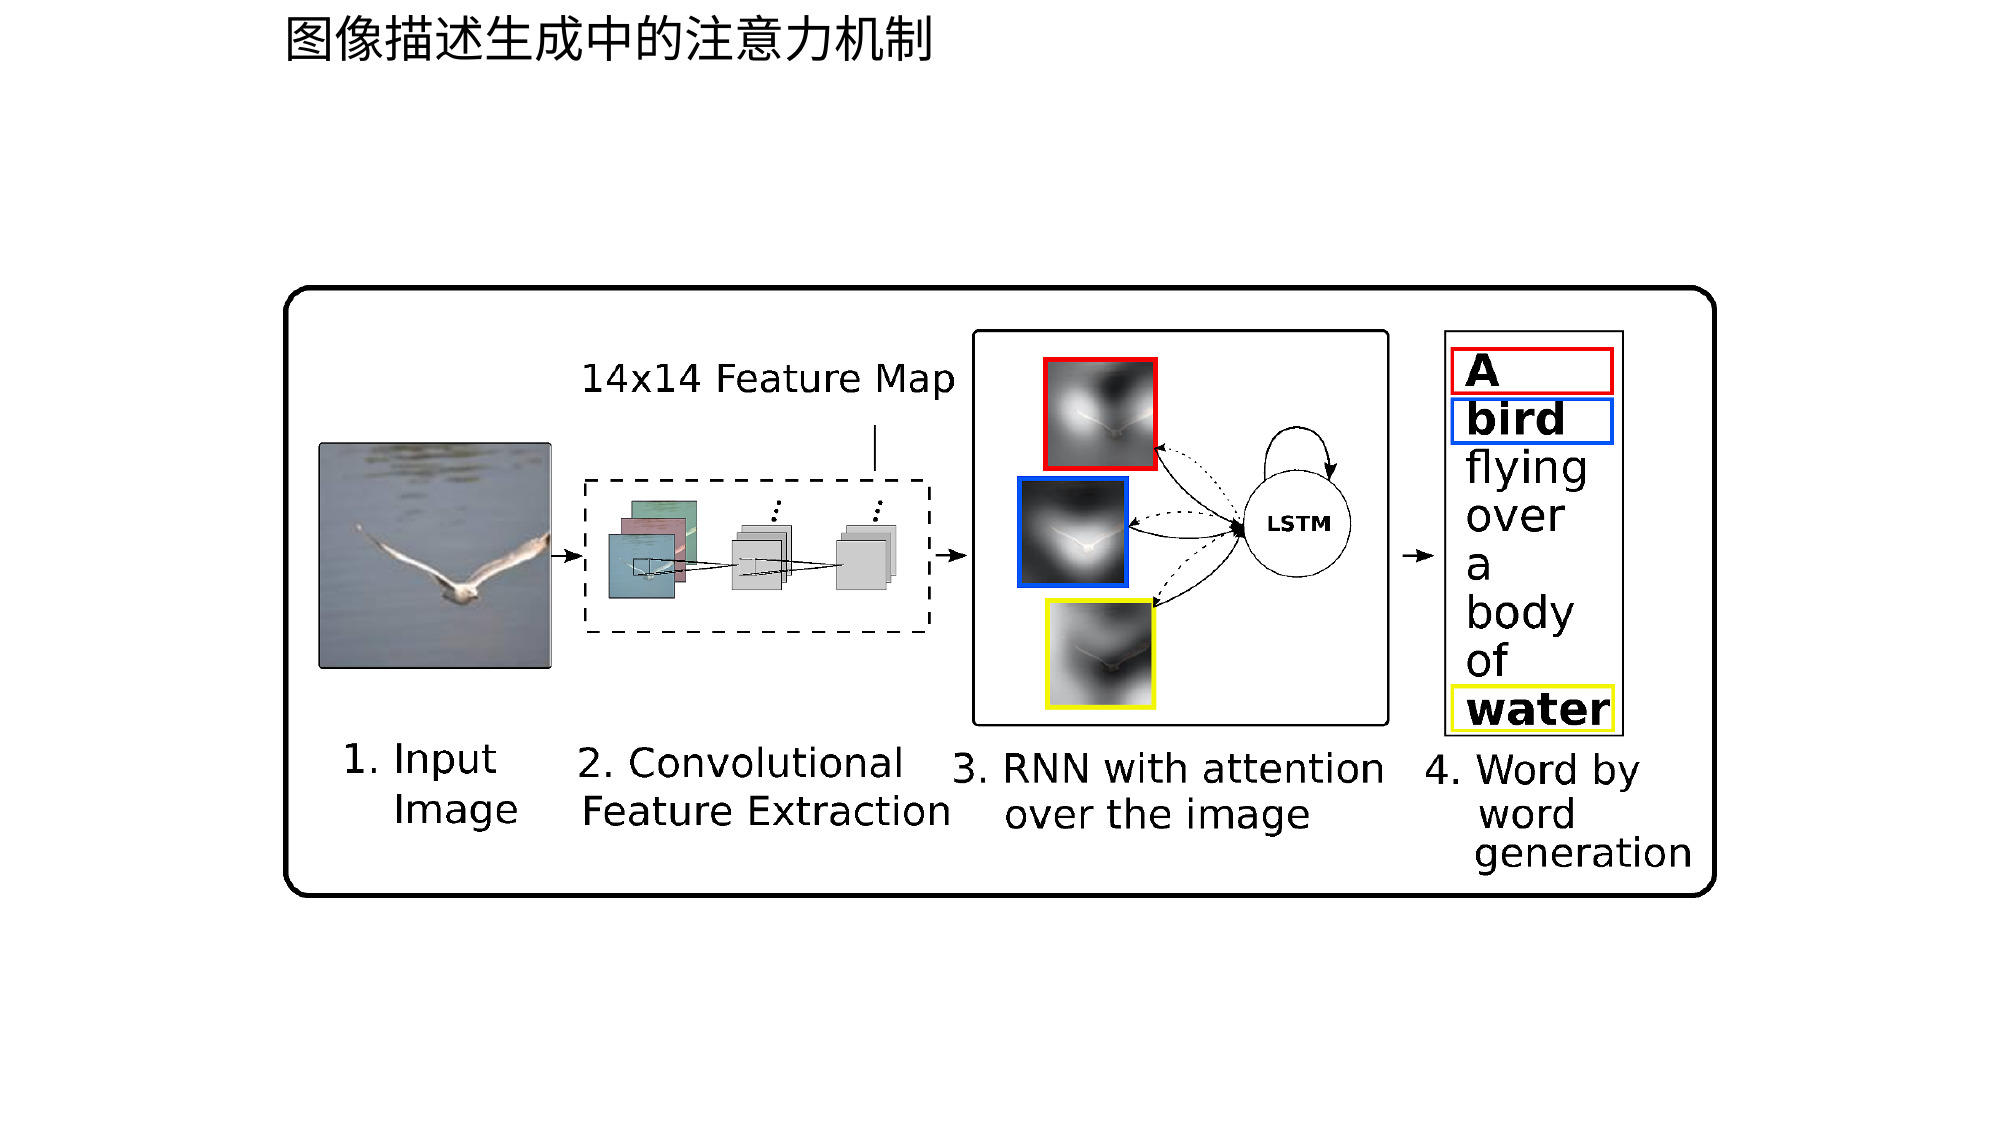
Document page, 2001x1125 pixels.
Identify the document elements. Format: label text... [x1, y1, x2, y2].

picture [283, 285, 1717, 898]
title 图像描述生成中的注意力机制 [282, 12, 1465, 203]
